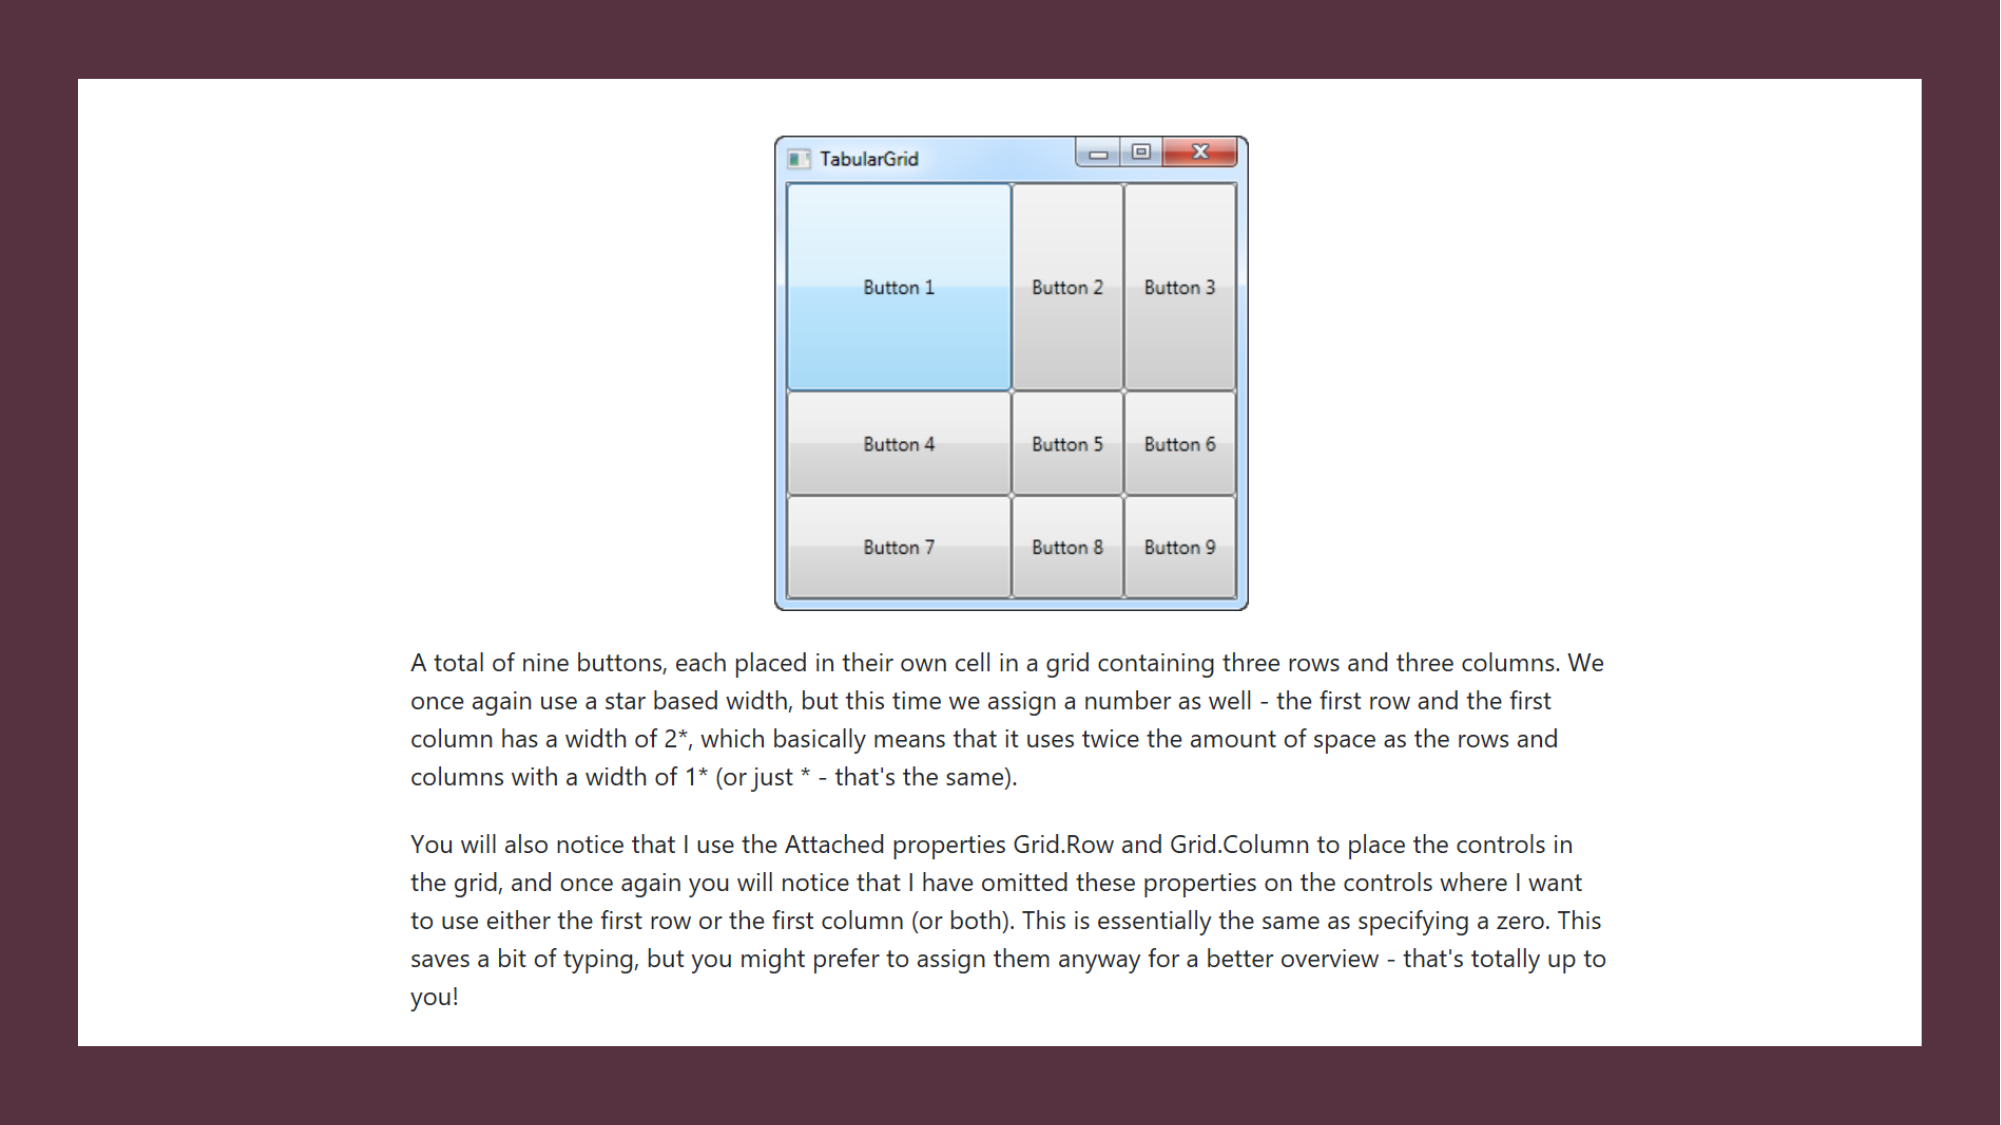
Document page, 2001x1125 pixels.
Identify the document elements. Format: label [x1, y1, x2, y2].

picture [382, 105, 1618, 1020]
text_box [0, 0, 2000, 1125]
text_box [77, 78, 1923, 1047]
